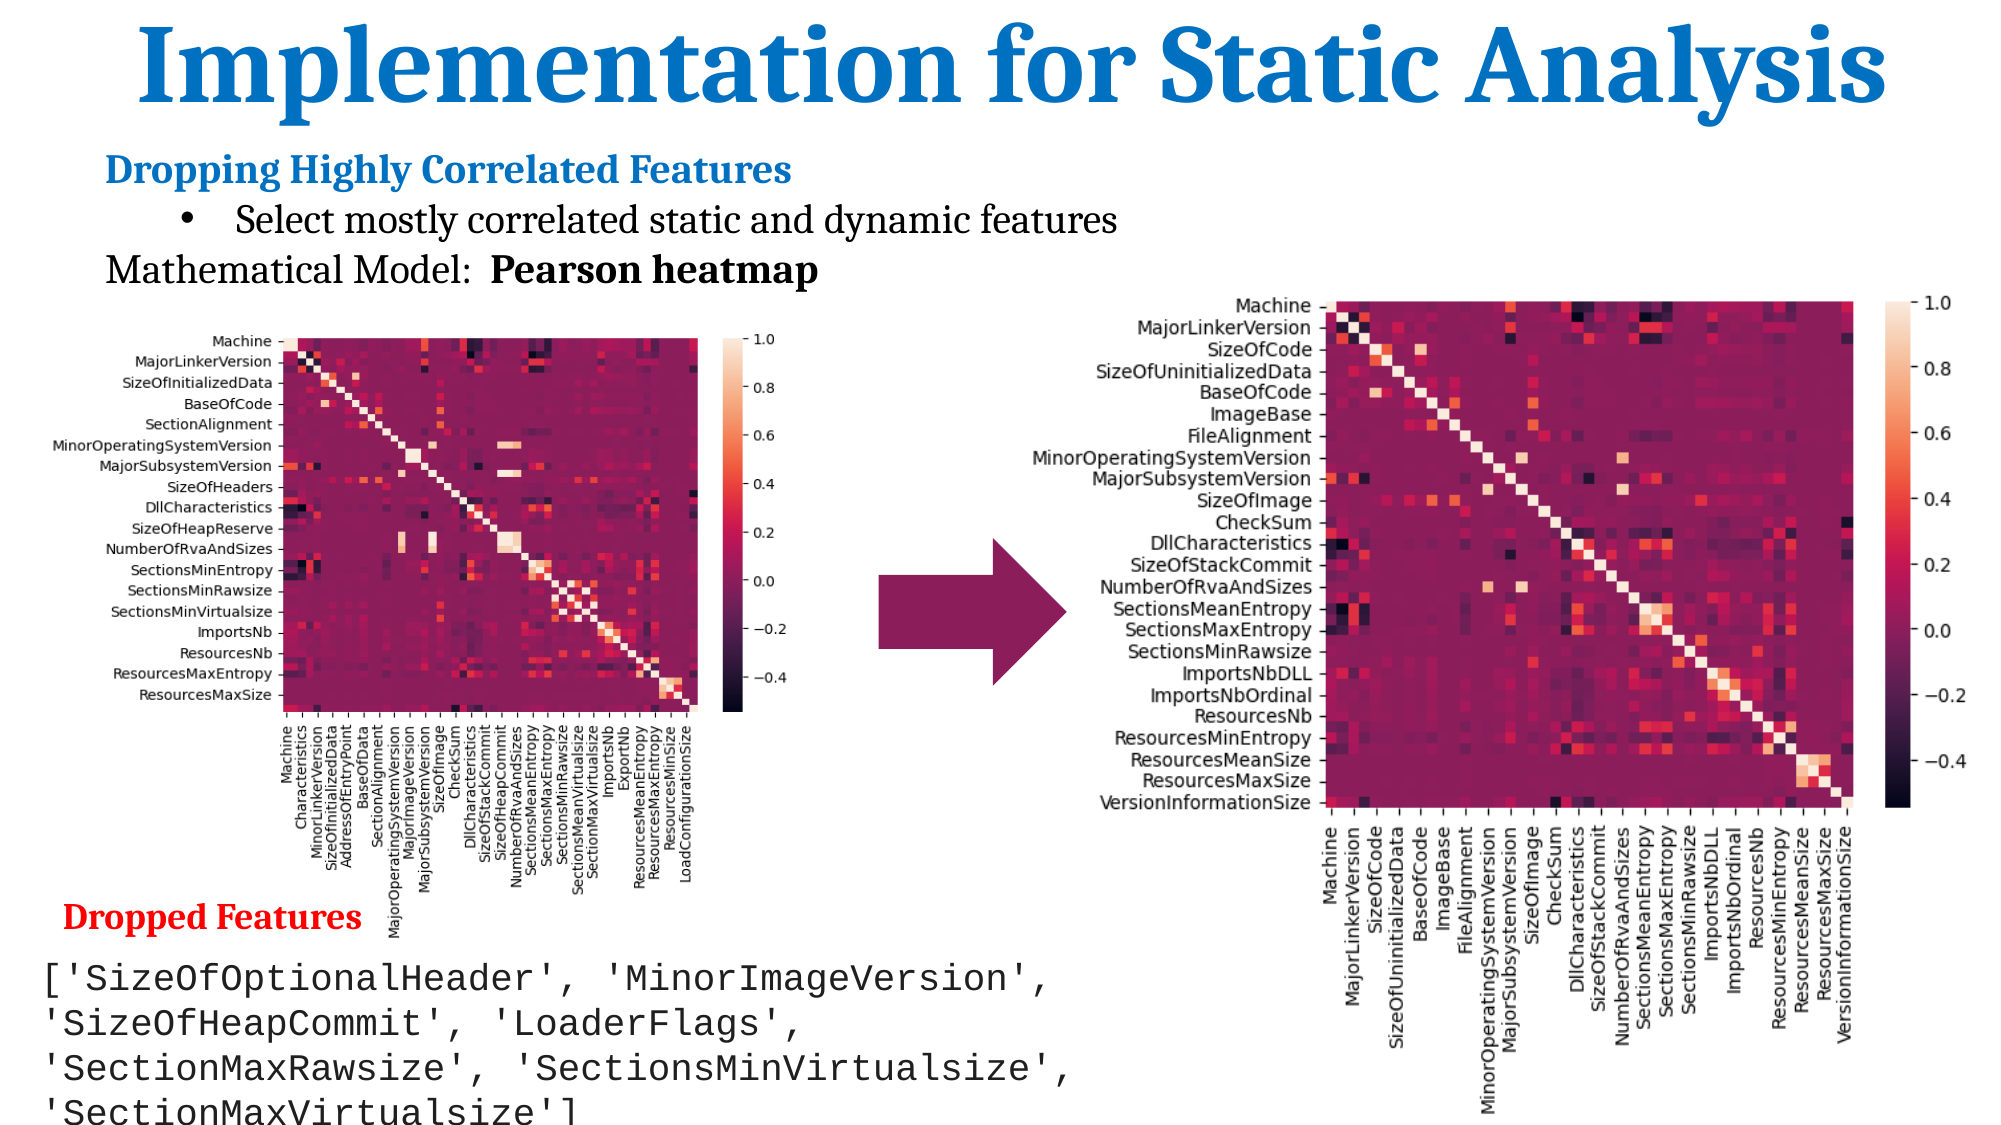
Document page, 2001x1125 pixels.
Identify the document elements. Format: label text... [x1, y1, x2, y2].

text_box ['SizeOfOptionalHeader', 'MinorImageVersion', 'SizeOfHeapCommit', 'LoaderFlags', 'SectionMaxRawsize', 'SectionsMinVirtualsize', 'SectionMaxVirtualsize'] [25, 945, 1018, 1125]
picture [42, 323, 798, 946]
text_box [877, 535, 1018, 689]
picture [1018, 281, 1981, 1125]
text_box Dropping Highly Correlated Features Select mostly correlated static and dynamic features Mathematical Model: Pearson heatmap [90, 134, 1277, 300]
title Implementation for Static Analysis [25, 0, 2000, 135]
